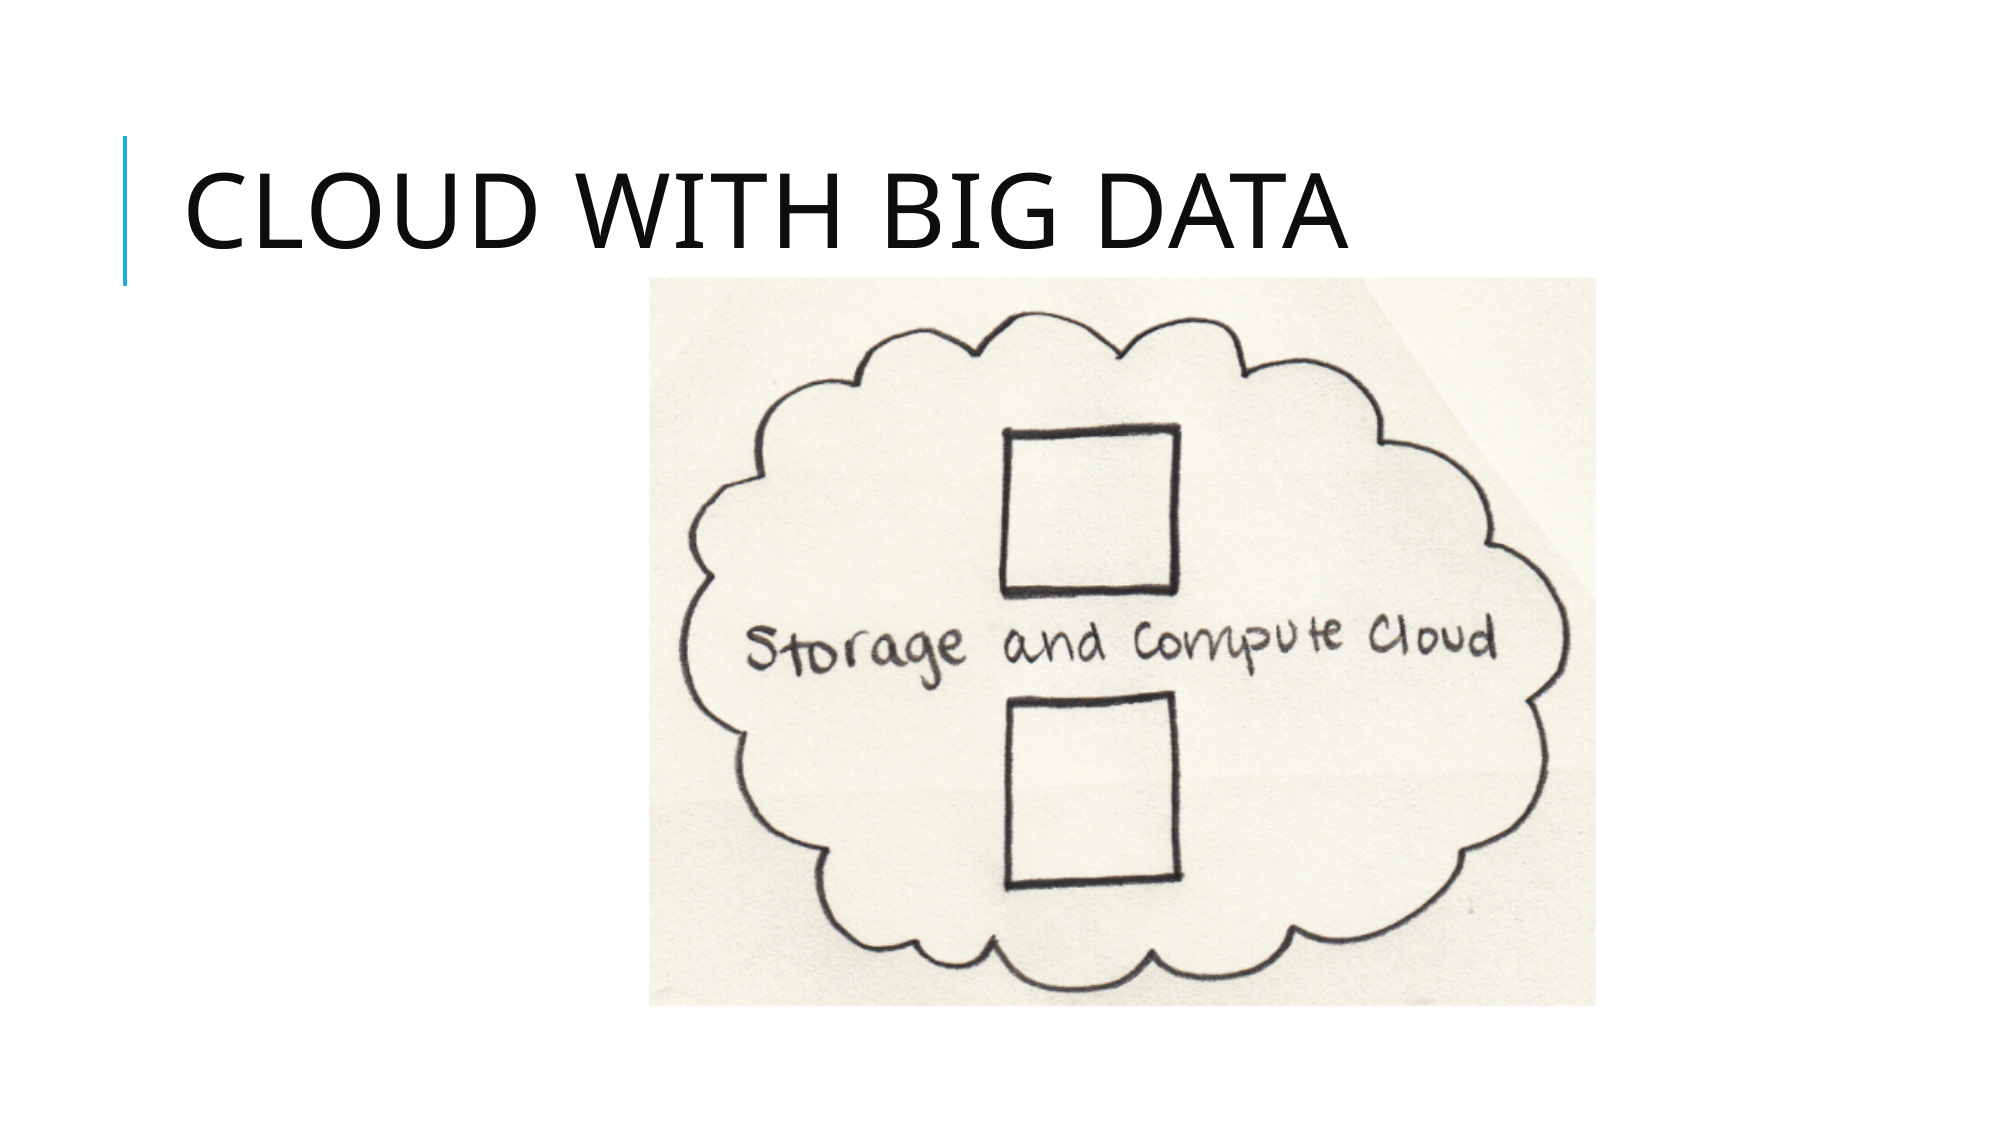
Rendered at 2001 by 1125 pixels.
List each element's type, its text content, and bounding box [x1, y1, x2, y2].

title Cloud with big data [168, 96, 1763, 342]
picture [645, 269, 1611, 1021]
